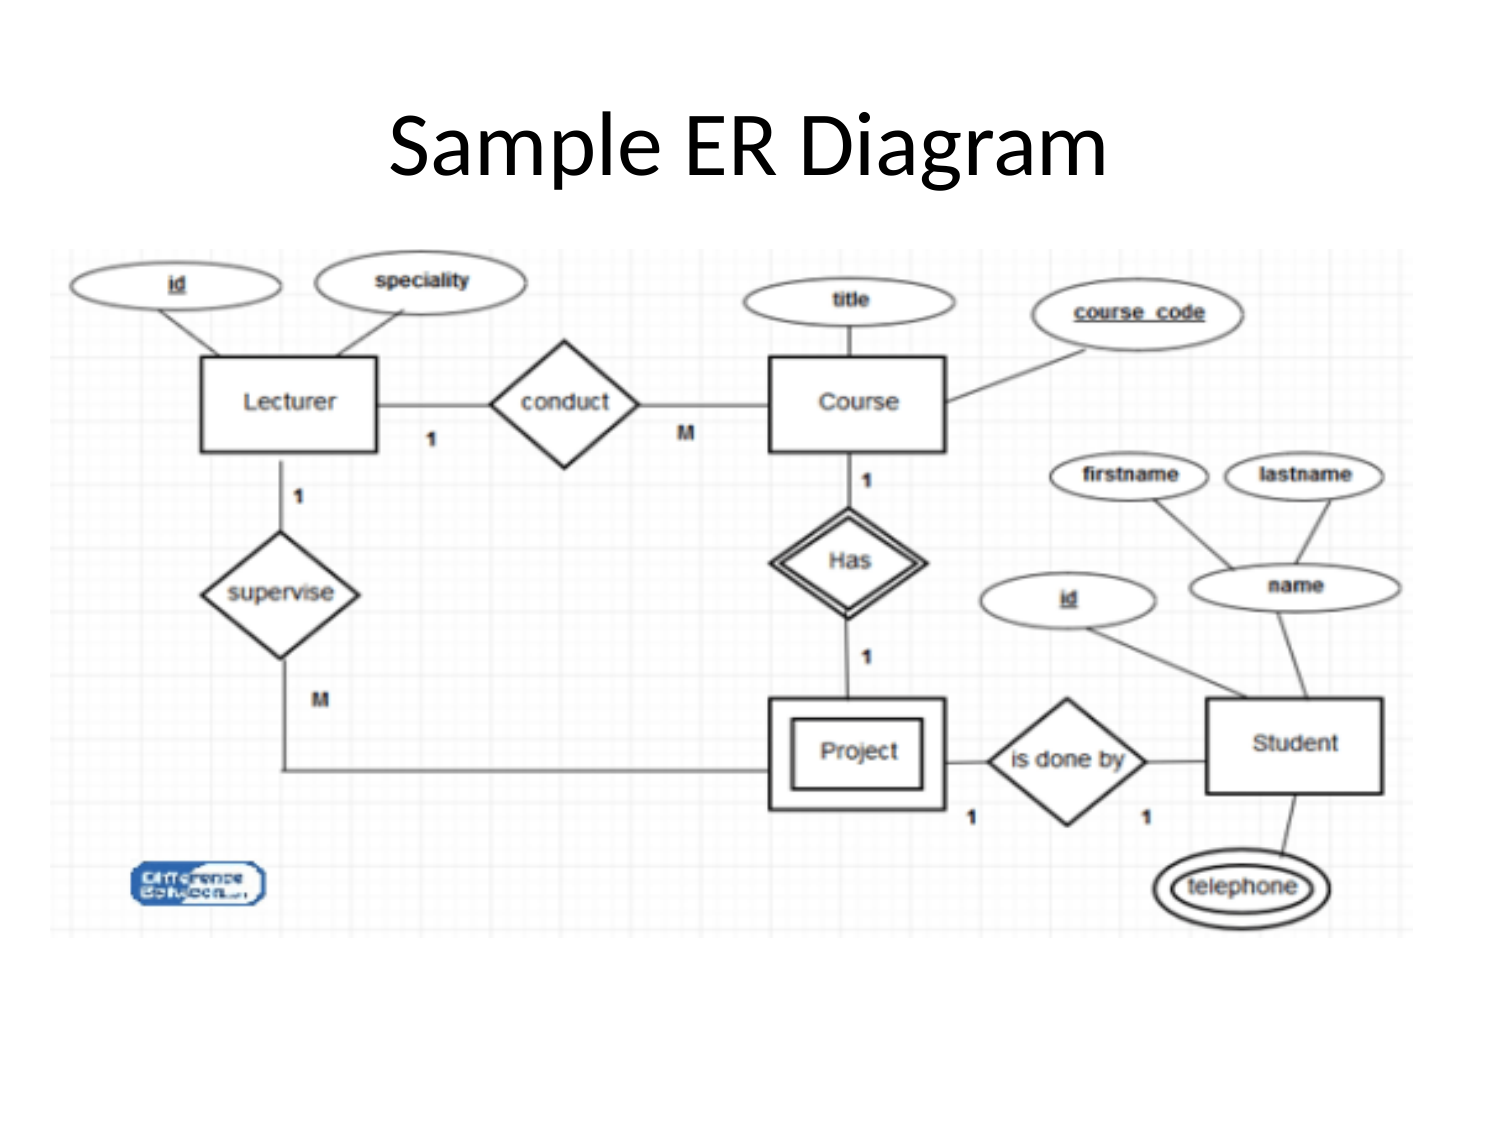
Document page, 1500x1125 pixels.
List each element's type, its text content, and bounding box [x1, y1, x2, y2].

title Sample ER Diagram [75, 45, 1425, 233]
picture [49, 249, 1413, 938]
